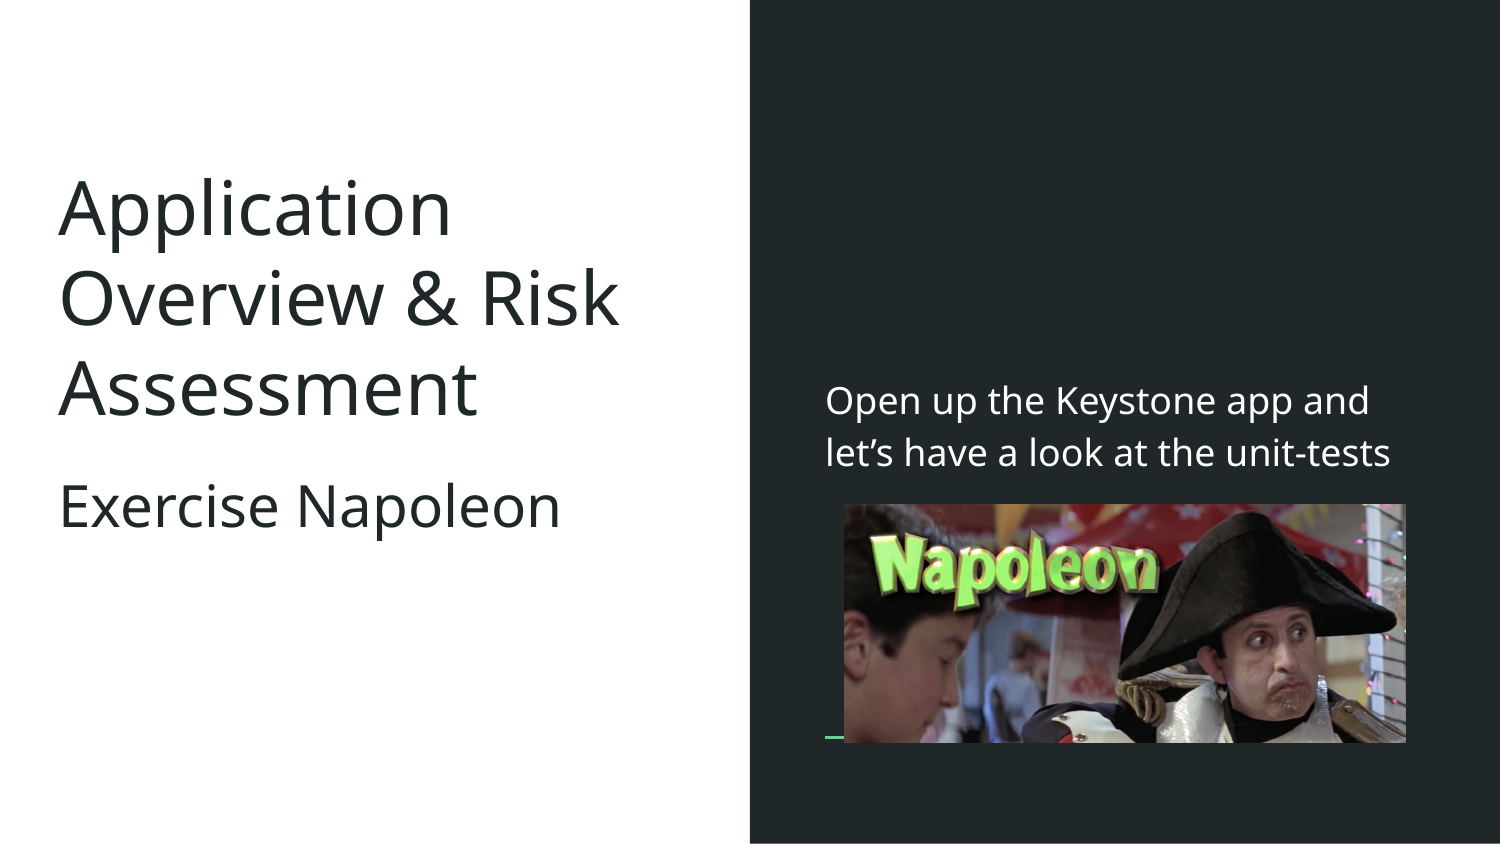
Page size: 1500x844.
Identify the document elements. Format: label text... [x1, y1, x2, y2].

list Open up the Keystone app and let’s have a look at the unit-tests [810, 118, 1440, 725]
subtitle Exercise Napoleon [43, 454, 708, 675]
picture [843, 504, 1407, 743]
title Application Overview & Risk Assessment [43, 197, 708, 446]
